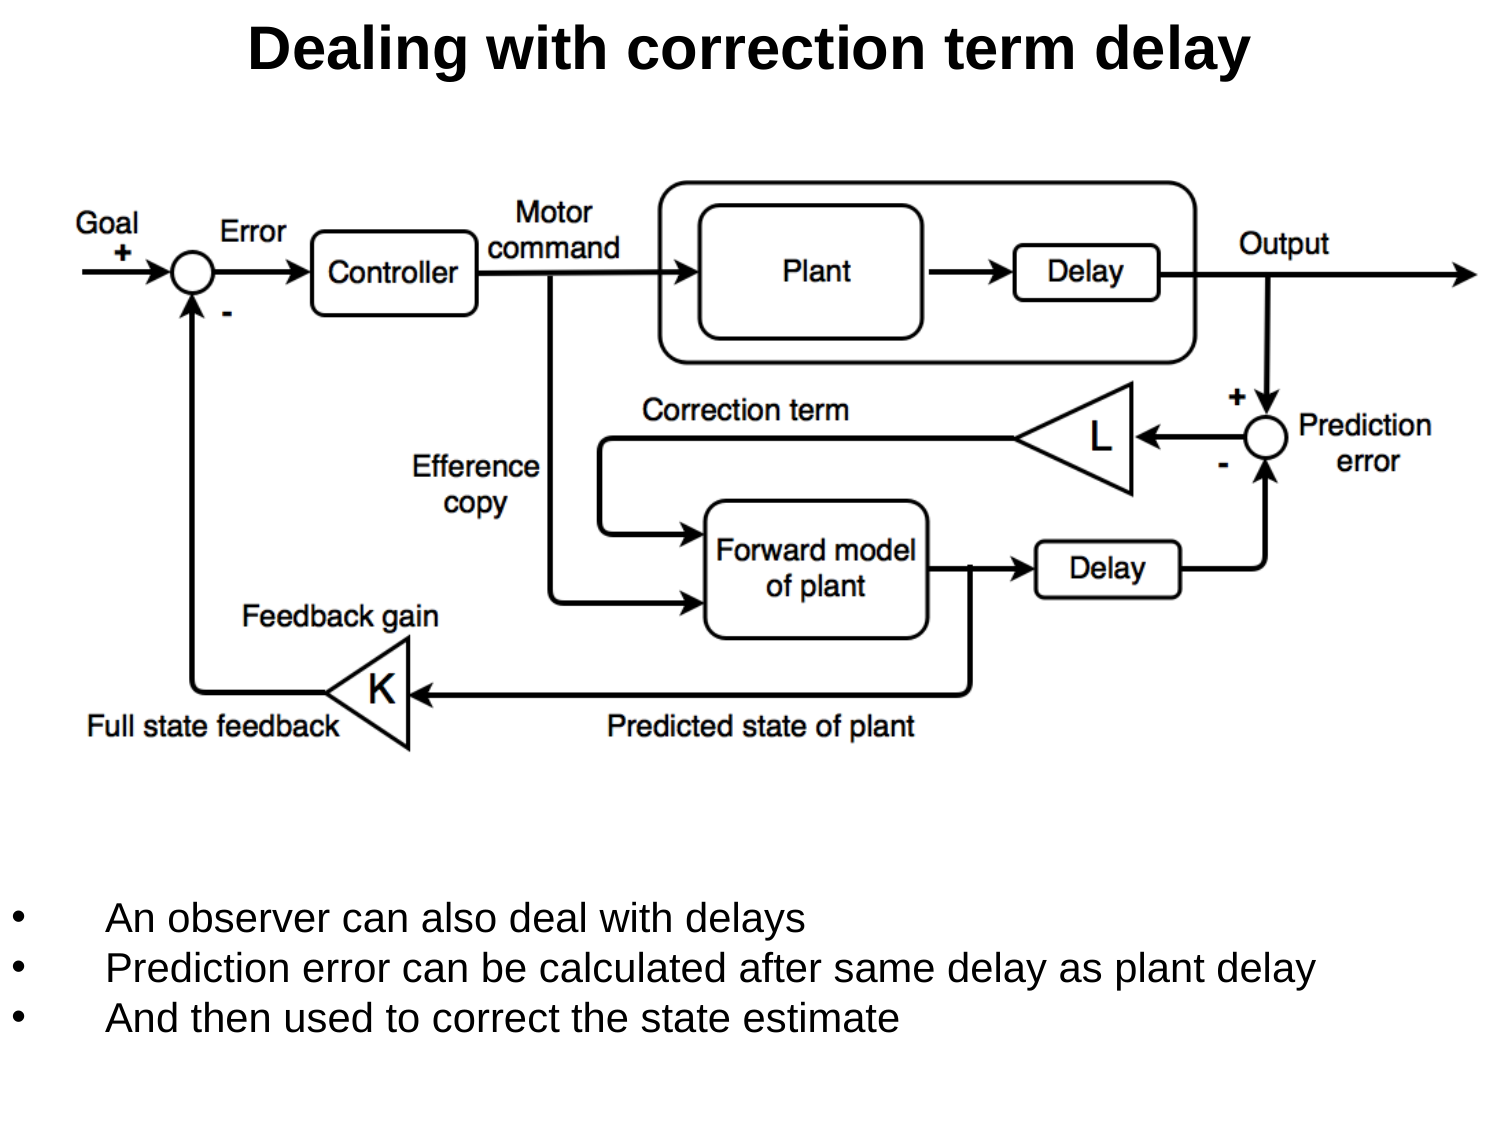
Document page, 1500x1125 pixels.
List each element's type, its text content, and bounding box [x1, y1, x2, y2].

text_box An observer can also deal with delays Prediction error can be calculated after same delay as plant delay And then used to correct the state estimate [0, 878, 1500, 1054]
picture [0, 180, 1500, 772]
text_box Dealing with correction term delay [0, 0, 1500, 90]
